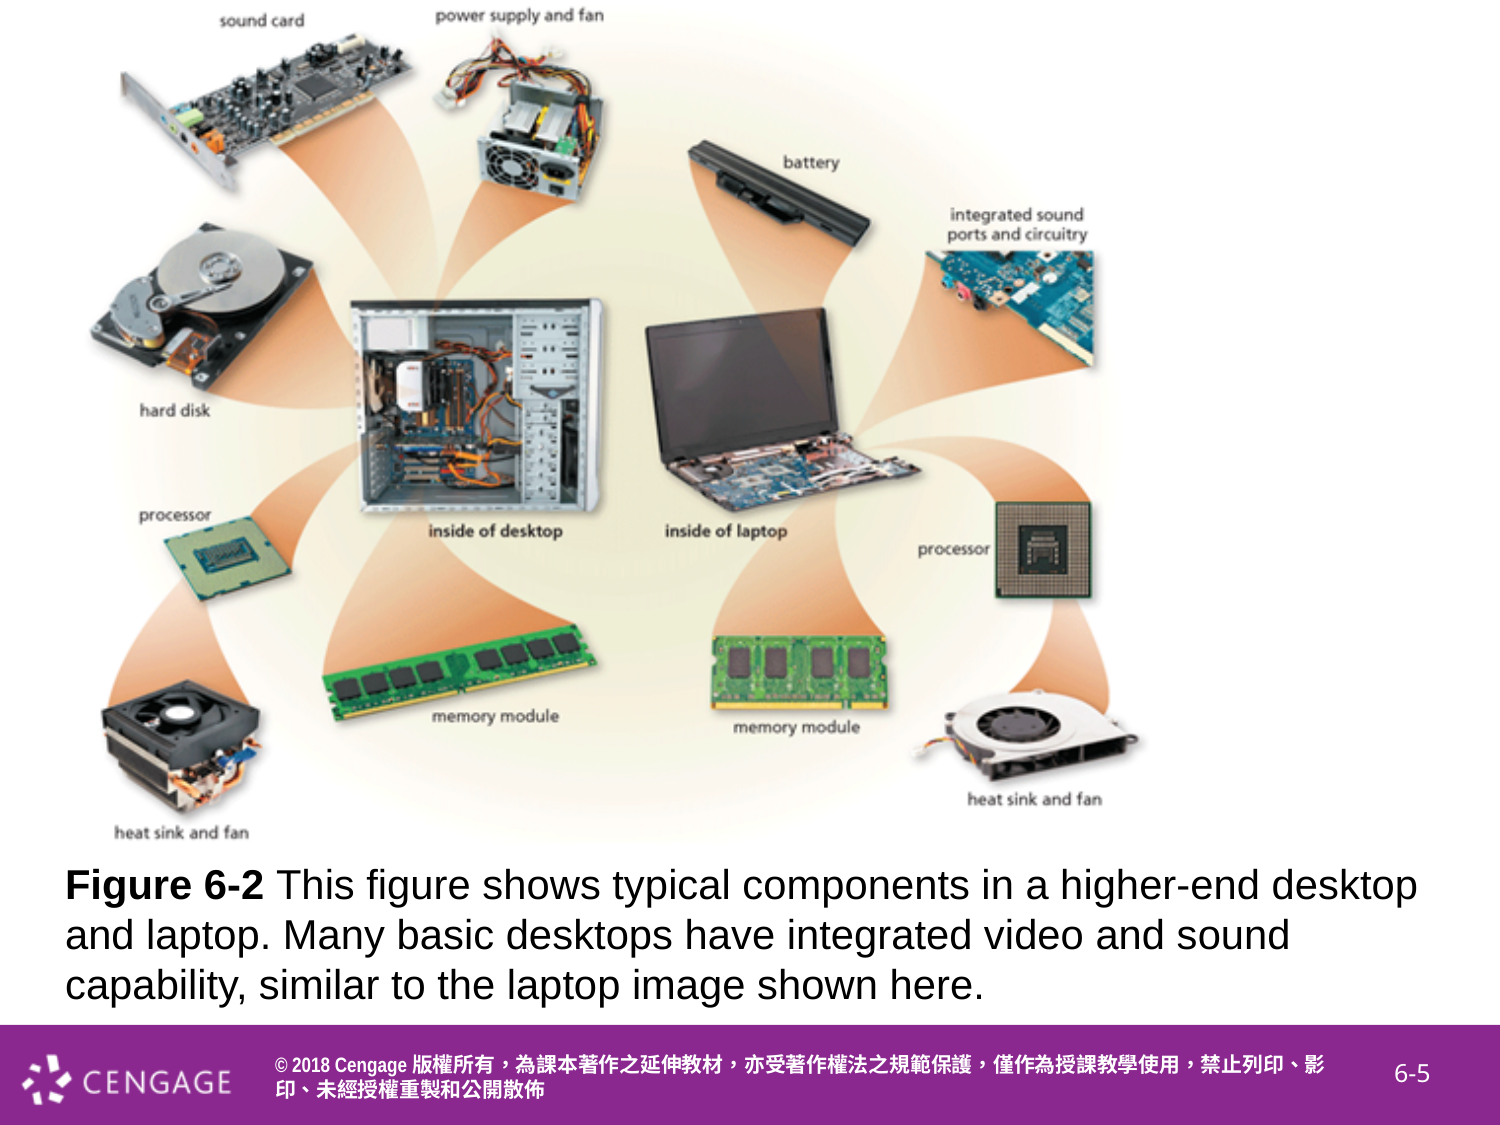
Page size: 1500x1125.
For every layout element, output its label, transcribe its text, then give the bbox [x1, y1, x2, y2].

list Figure 6-2 This figure shows typical components in a higher-end desktop and laptop. Many basic desktops have integrated video and sound capability, similar to the laptop image shown here. [50, 849, 1450, 1015]
picture [0, 0, 1213, 856]
picture [12, 1045, 236, 1113]
